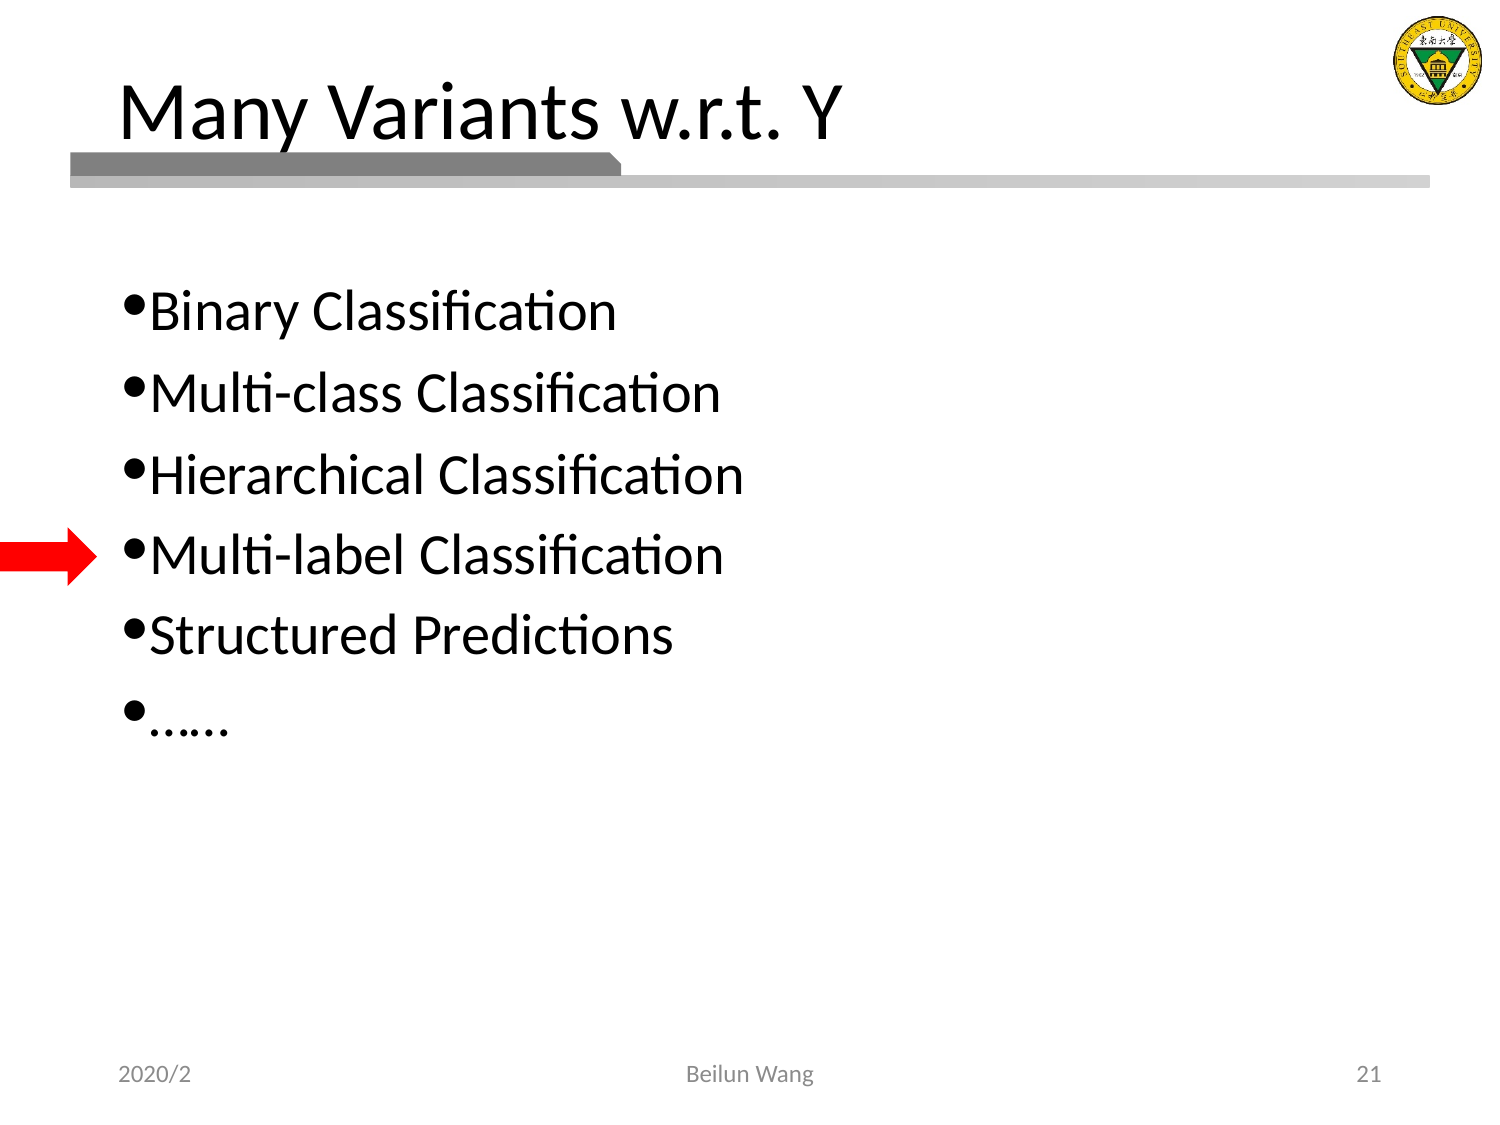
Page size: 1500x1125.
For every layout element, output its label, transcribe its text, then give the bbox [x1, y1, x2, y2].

picture [1393, 16, 1482, 105]
text_box [0, 527, 98, 587]
list Binary Classification Multi-class Classification Hierarchical Classification Multi-label Classification Structured Predictions …… [103, 264, 1397, 1014]
slide_number 21 [1059, 1042, 1397, 1103]
slide_number 2020/2 [103, 1042, 441, 1103]
footer Beilun Wang [496, 1042, 1004, 1103]
title Many Variants w.r.t. Y [103, 59, 1361, 156]
